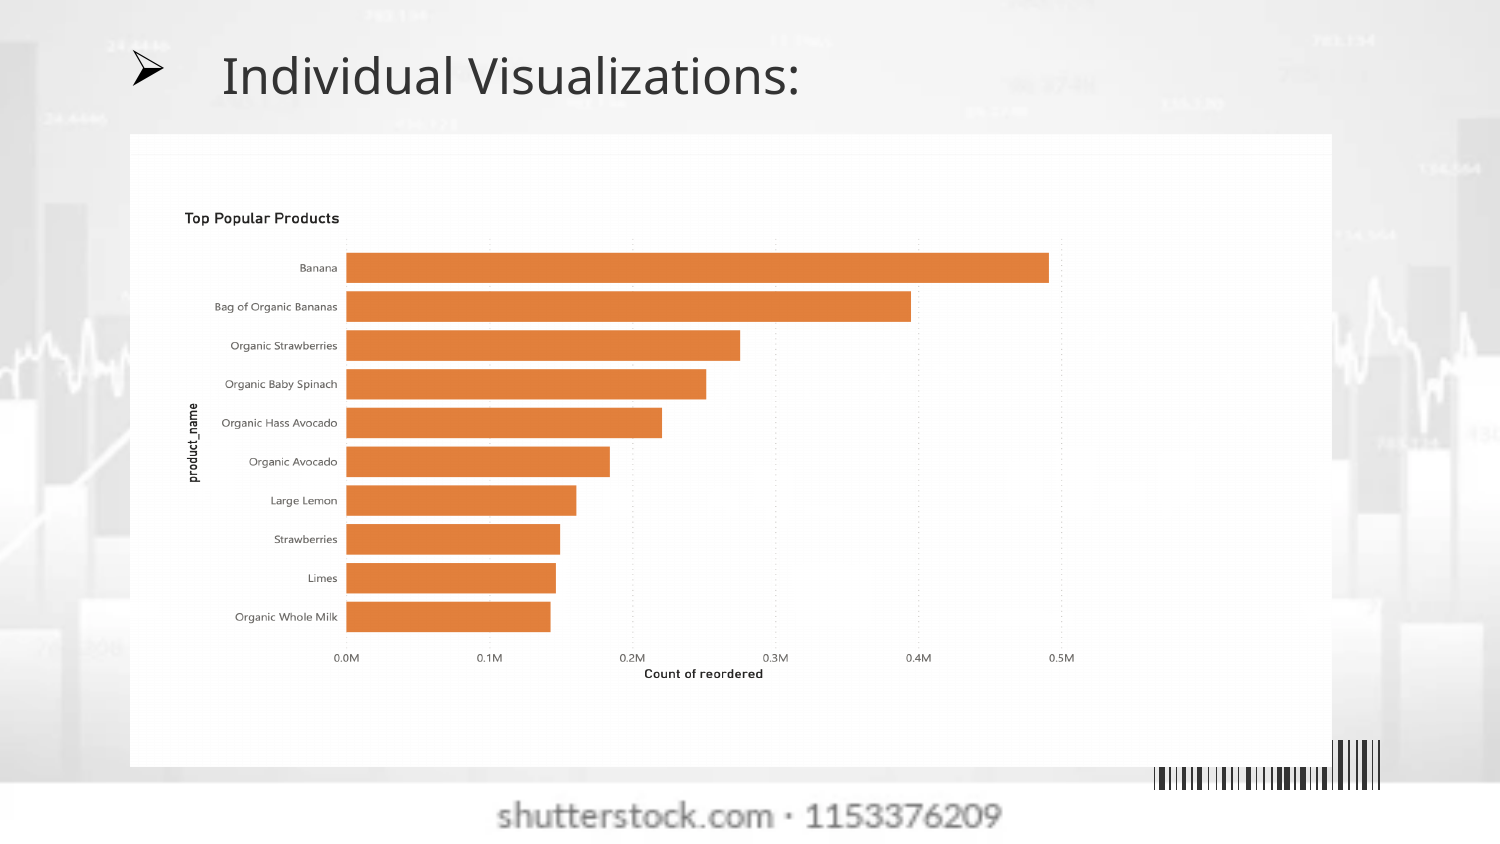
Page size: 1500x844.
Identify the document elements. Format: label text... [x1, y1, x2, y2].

picture [130, 134, 1332, 767]
text_box Individual Visualizations: [113, 37, 1072, 112]
